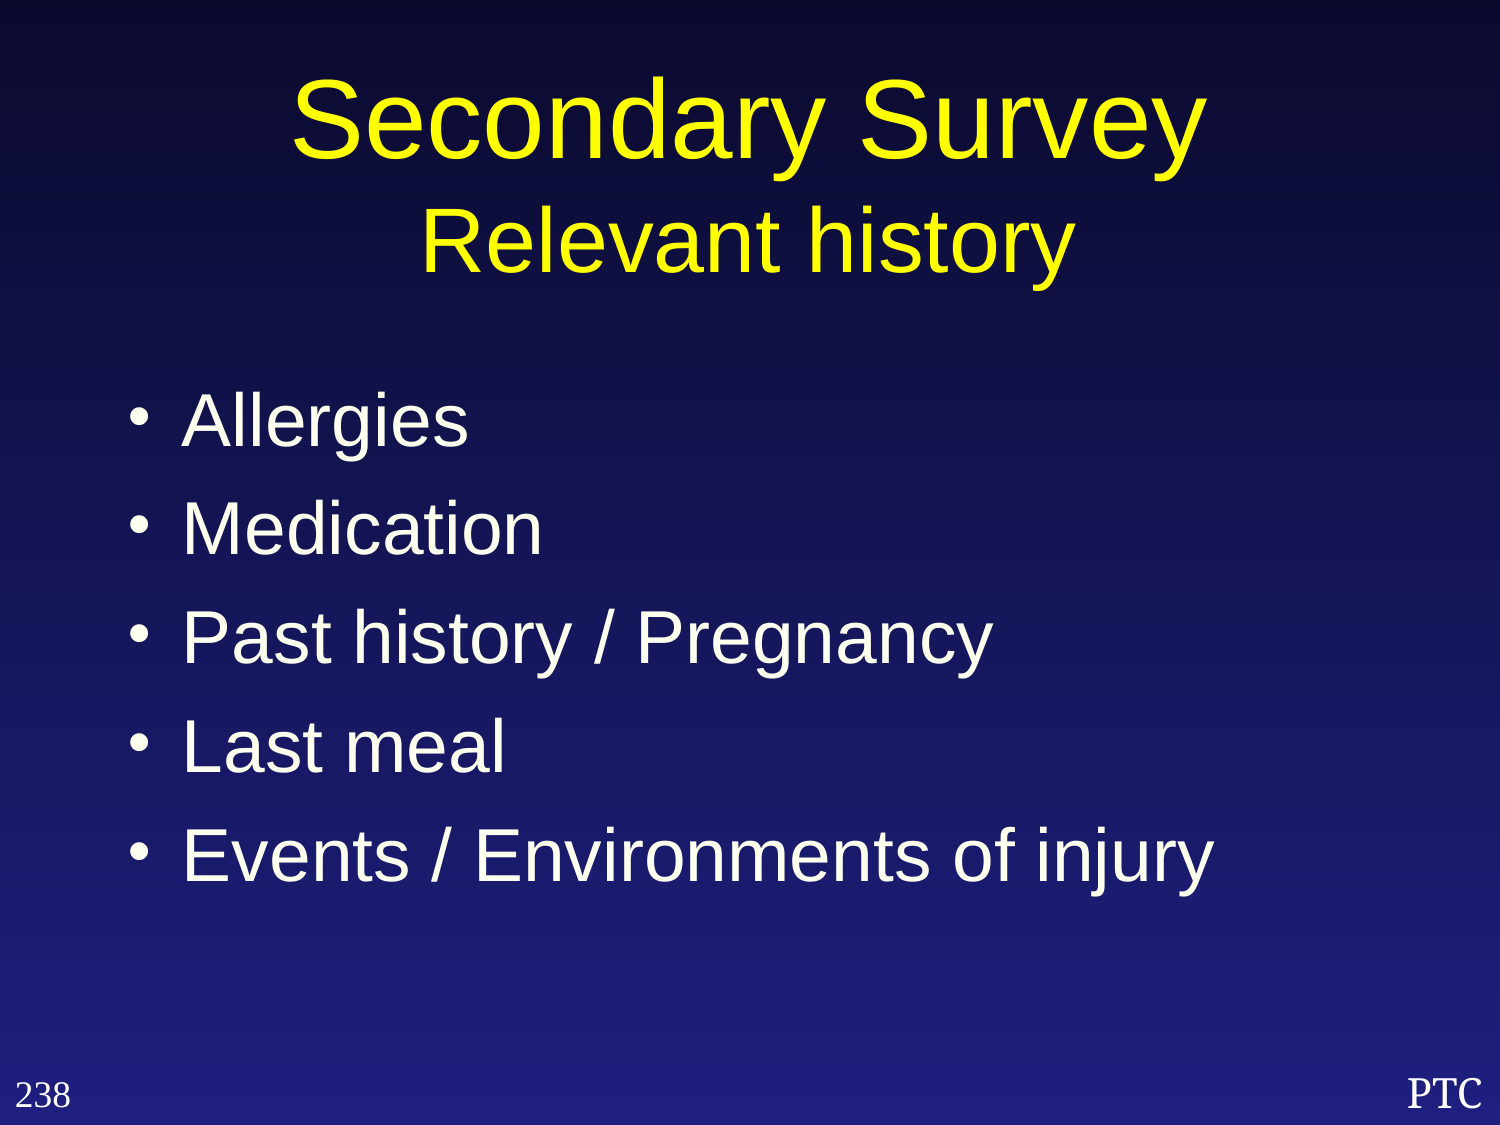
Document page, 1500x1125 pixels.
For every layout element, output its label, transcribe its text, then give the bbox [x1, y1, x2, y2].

text_box Secondary Survey Relevant history [111, 75, 1387, 263]
text_box 238 [0, 1061, 86, 1123]
text_box Allergies Medication Past history / Pregnancy Last meal Events / Environments of injury [111, 363, 1388, 1039]
